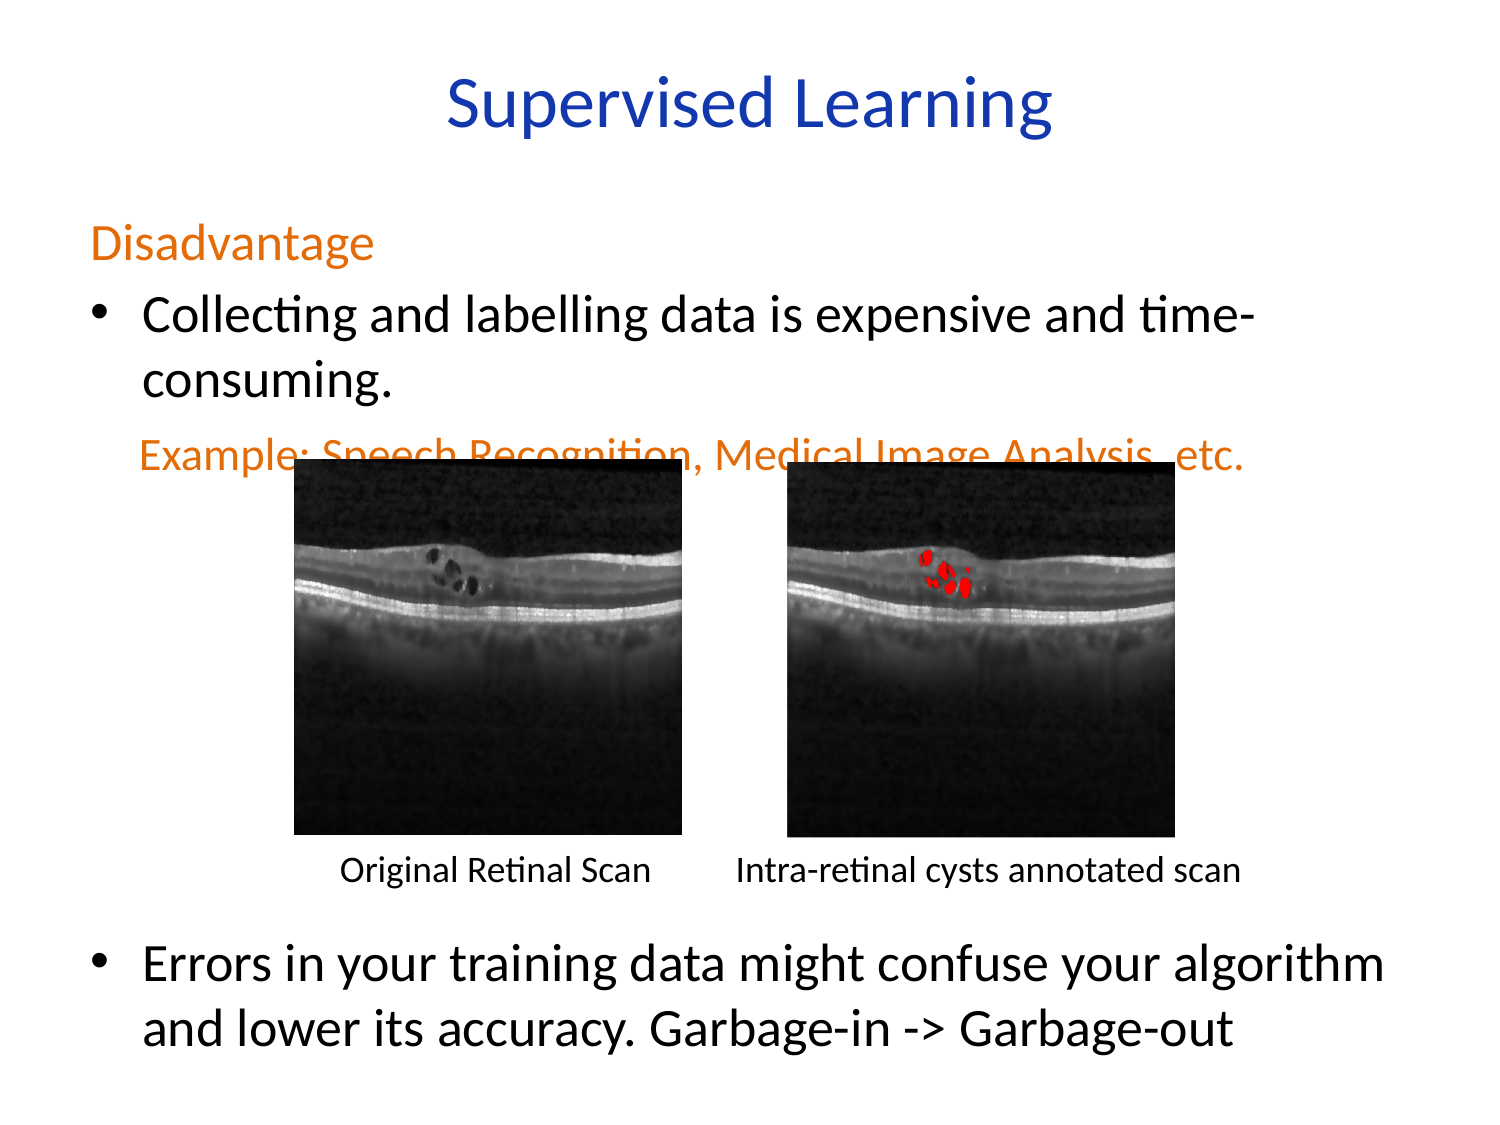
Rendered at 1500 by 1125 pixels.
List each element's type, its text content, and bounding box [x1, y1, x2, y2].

text_box Intra-retinal cysts annotated scan [720, 837, 1263, 898]
picture [294, 459, 683, 836]
text_box Original Retinal Scan [324, 844, 671, 898]
title Supervised Learning [75, 45, 1425, 150]
list Disadvantage Collecting and labelling data is expensive and time-consuming. Example: Speech Recognition, Medical Image Analysis, etc. Errors in your training data might confuse your algorithm and lower its accuracy. Garbage-in -> Garbage-out [75, 200, 1425, 1088]
picture [787, 462, 1175, 838]
